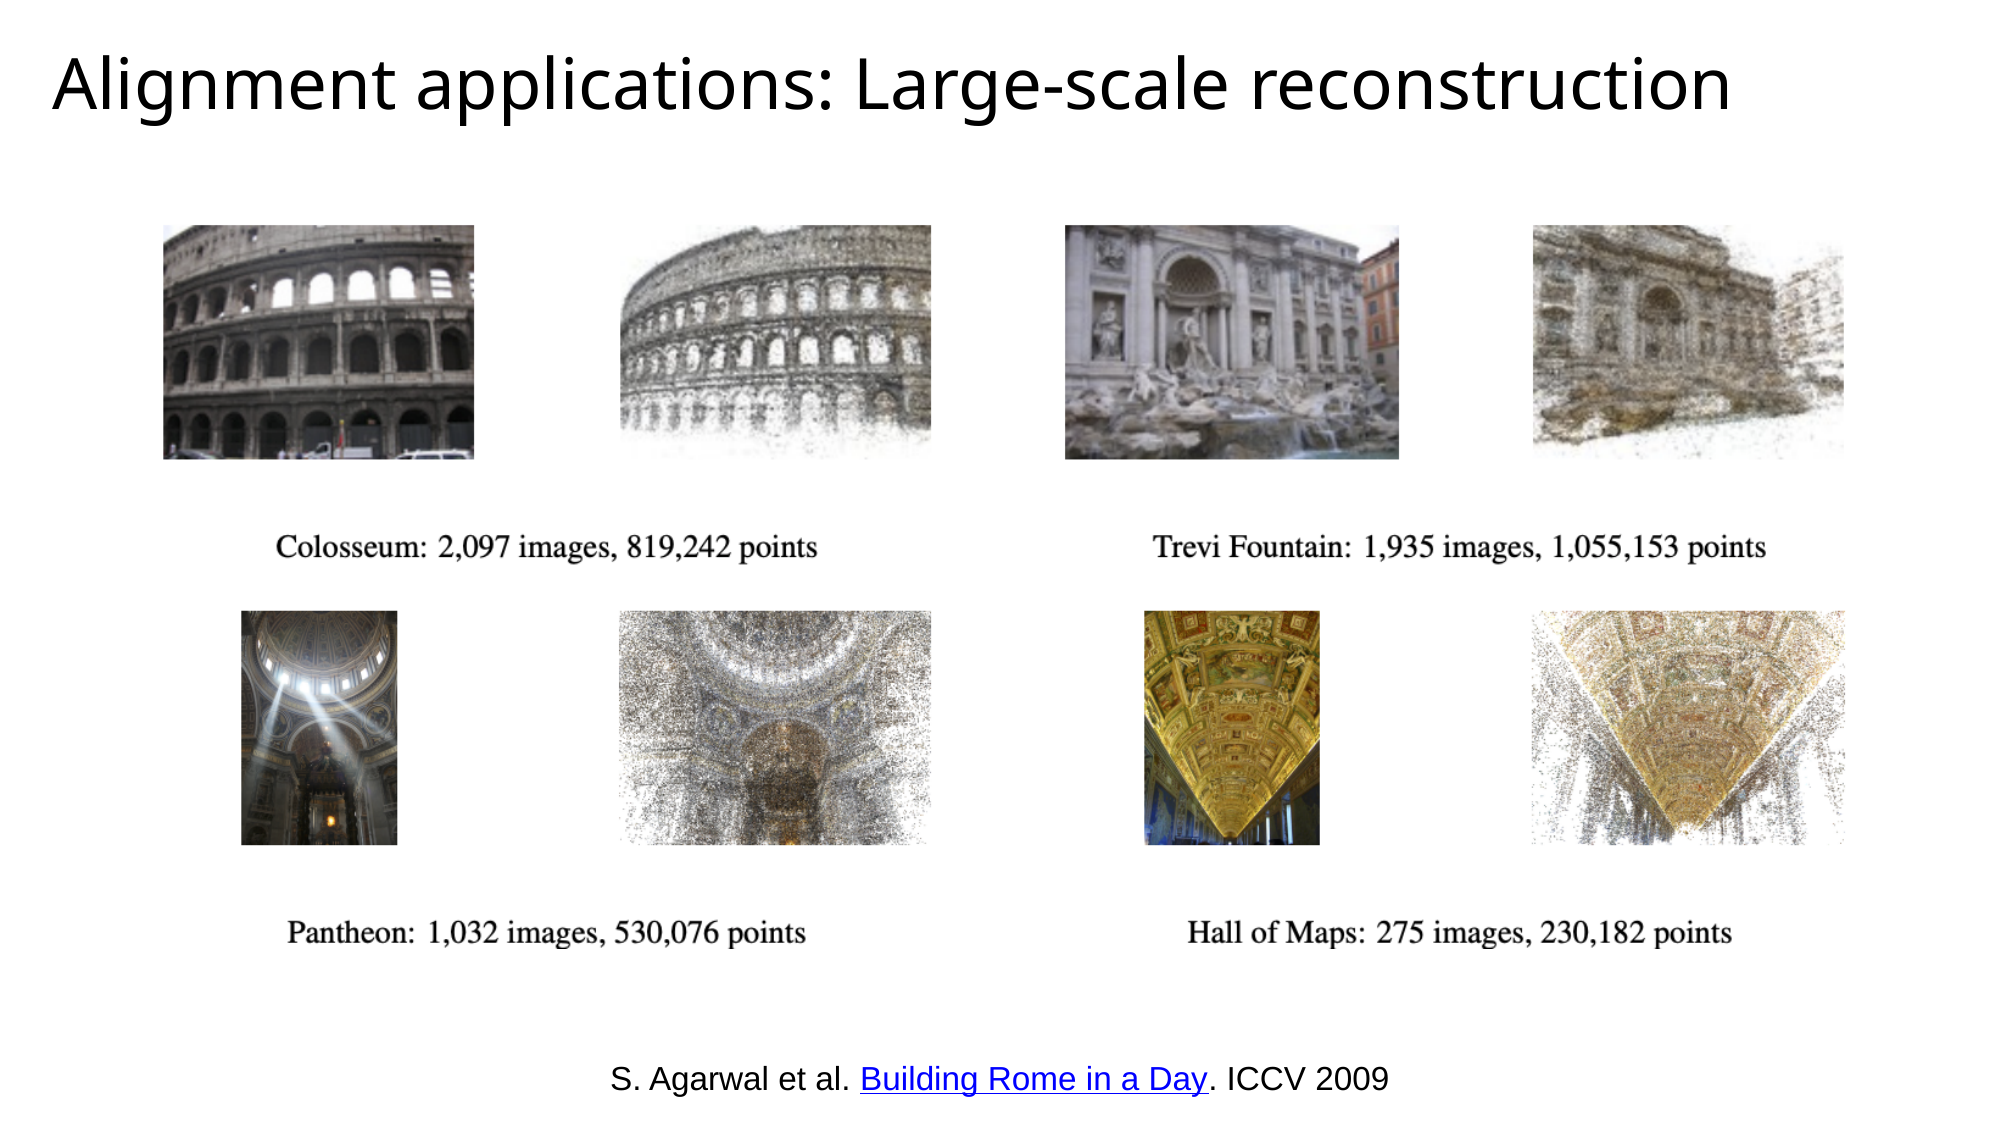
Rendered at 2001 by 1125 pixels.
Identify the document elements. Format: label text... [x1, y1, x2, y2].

text_box S. Agarwal et al. Building Rome in a Day. ICCV 2009 [595, 1049, 1405, 1105]
title Alignment applications: Large-scale reconstruction [37, 12, 1963, 151]
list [149, 213, 1851, 949]
